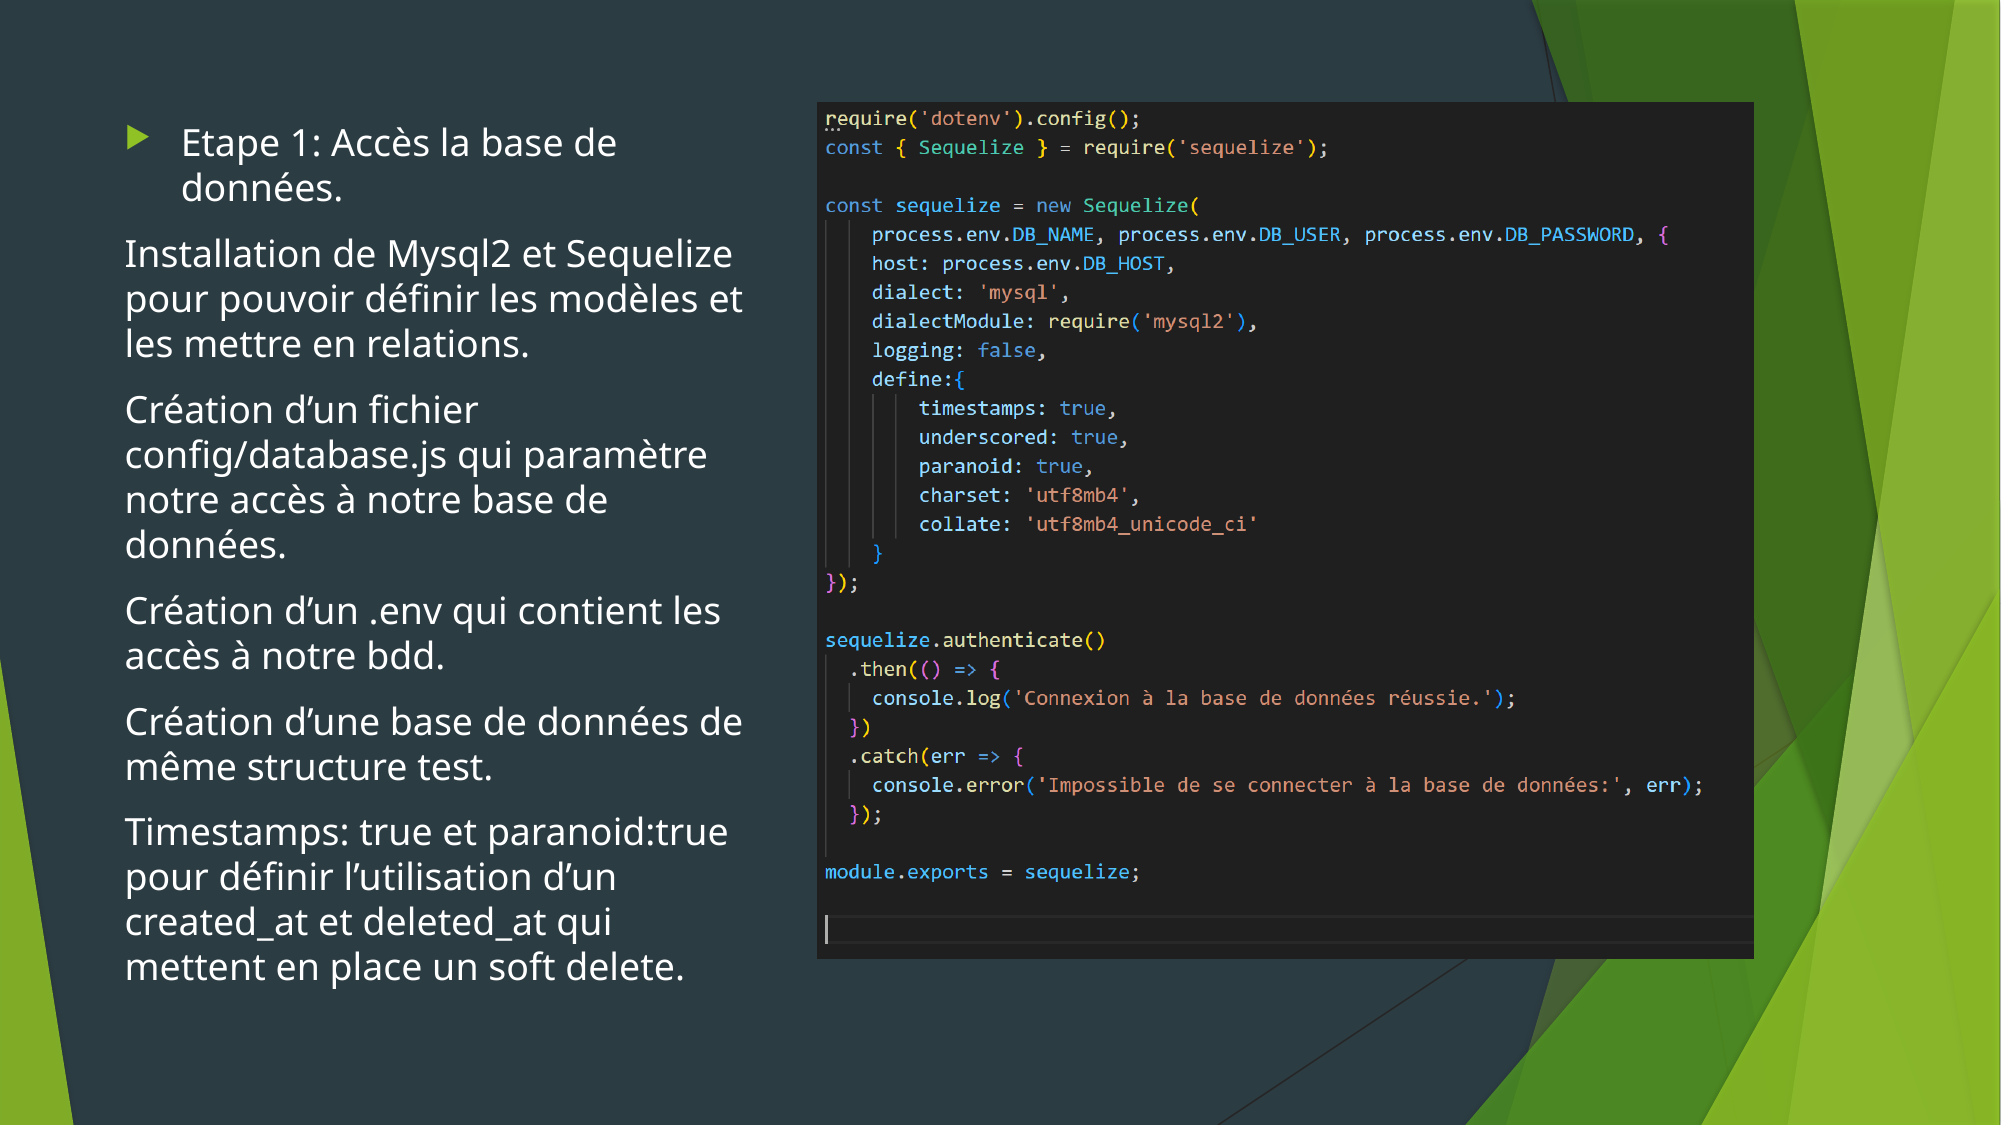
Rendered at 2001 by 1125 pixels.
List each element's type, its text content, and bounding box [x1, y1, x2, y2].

picture [816, 102, 1754, 959]
list Etape 1: Accès la base de données. Installation de Mysql2 et Sequelize pour pouvoir définir les modèles et les mettre en relations. Création d’un fichier config/database.js qui paramètre notre accès à notre base de données. Création d’un .env qui contient les accès à notre bdd. Création d’une base de données de même structure test. Timestamps: true et paranoid:true pour définir l’utilisation d’un created_at et deleted_at qui mettent en place un soft delete. [109, 111, 777, 1037]
